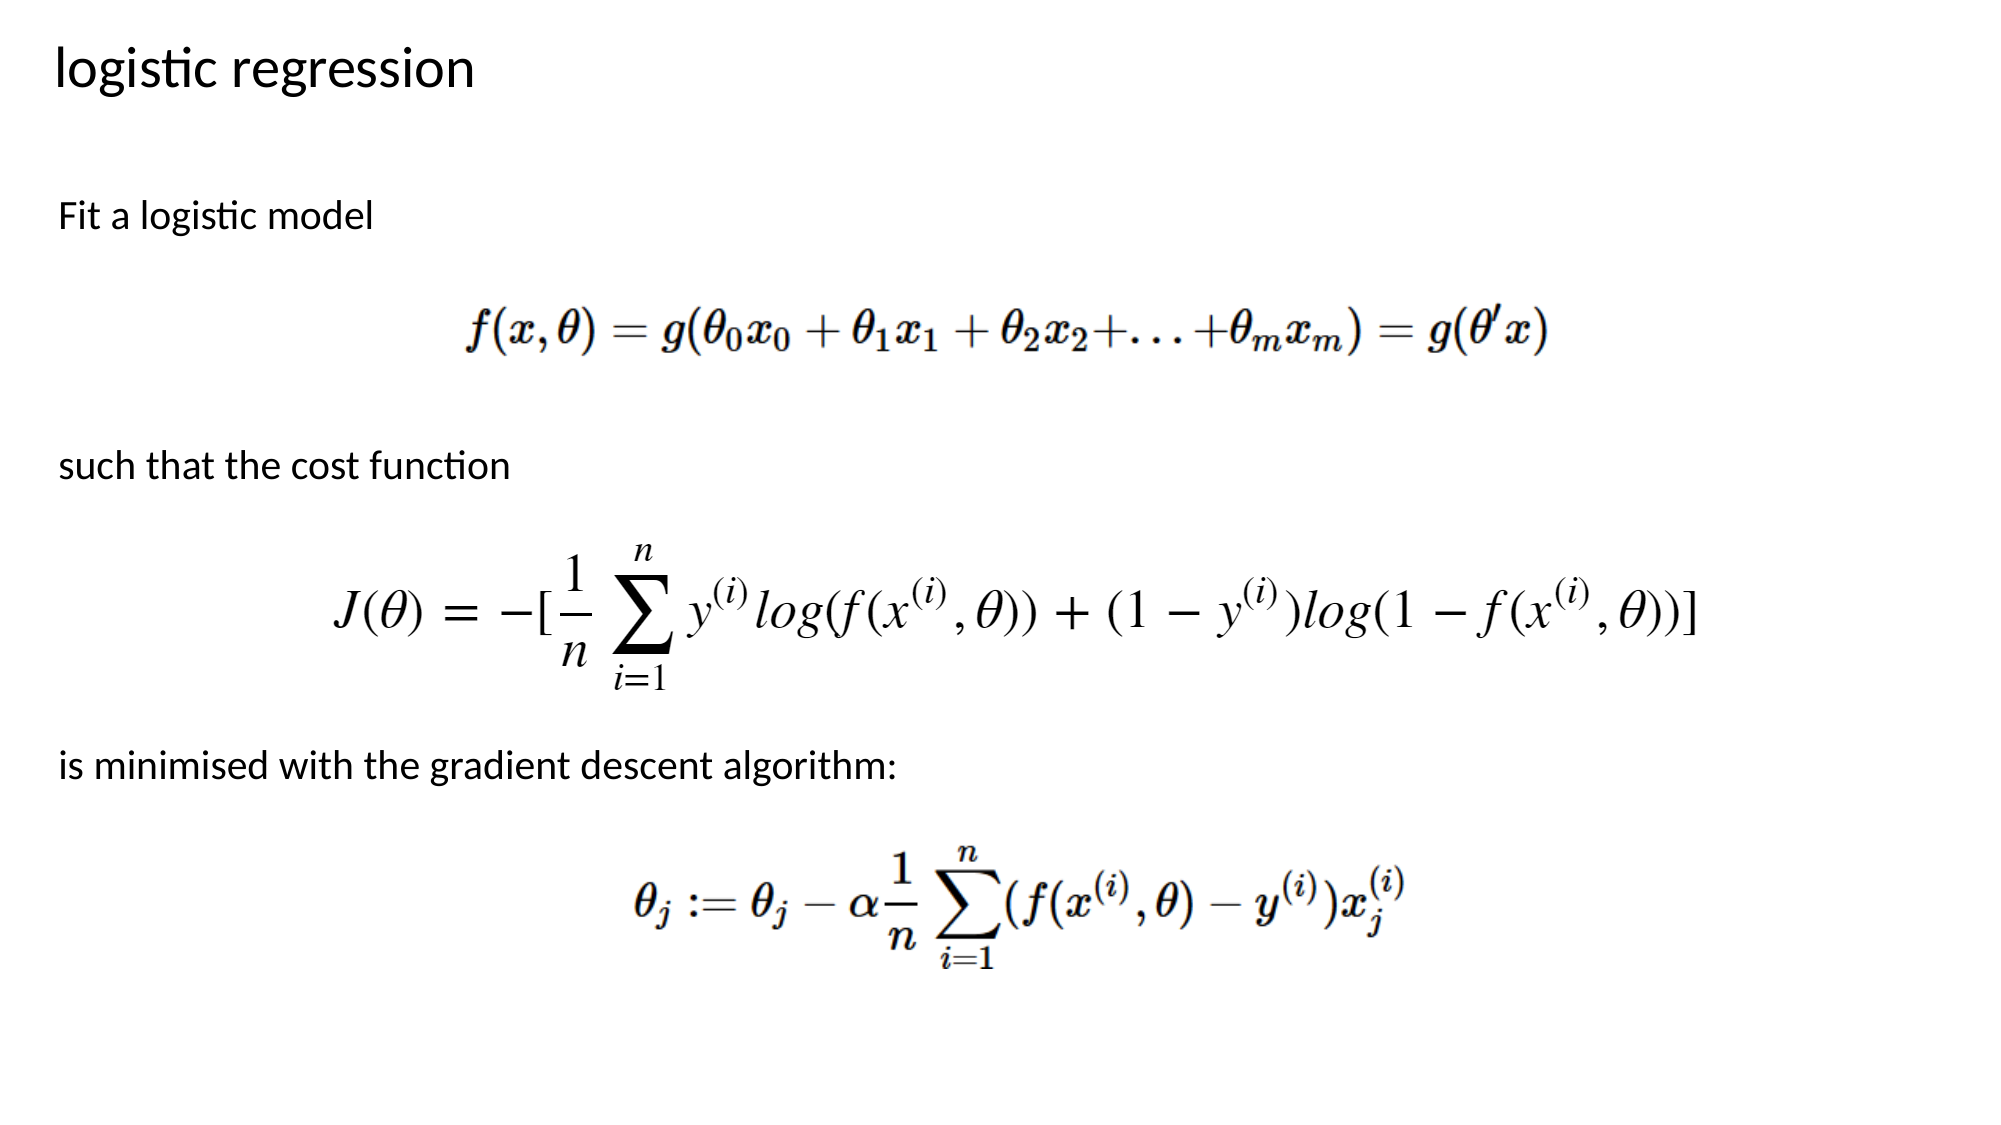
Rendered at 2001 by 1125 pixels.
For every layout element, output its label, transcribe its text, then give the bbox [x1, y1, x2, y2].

picture [309, 525, 1697, 701]
text_box logistic regression [39, 21, 1967, 107]
picture [418, 282, 1588, 394]
picture [594, 832, 1412, 969]
text_box Fit a logistic model such that the cost function is minimised with the gradient descent algorithm: [43, 180, 1717, 796]
